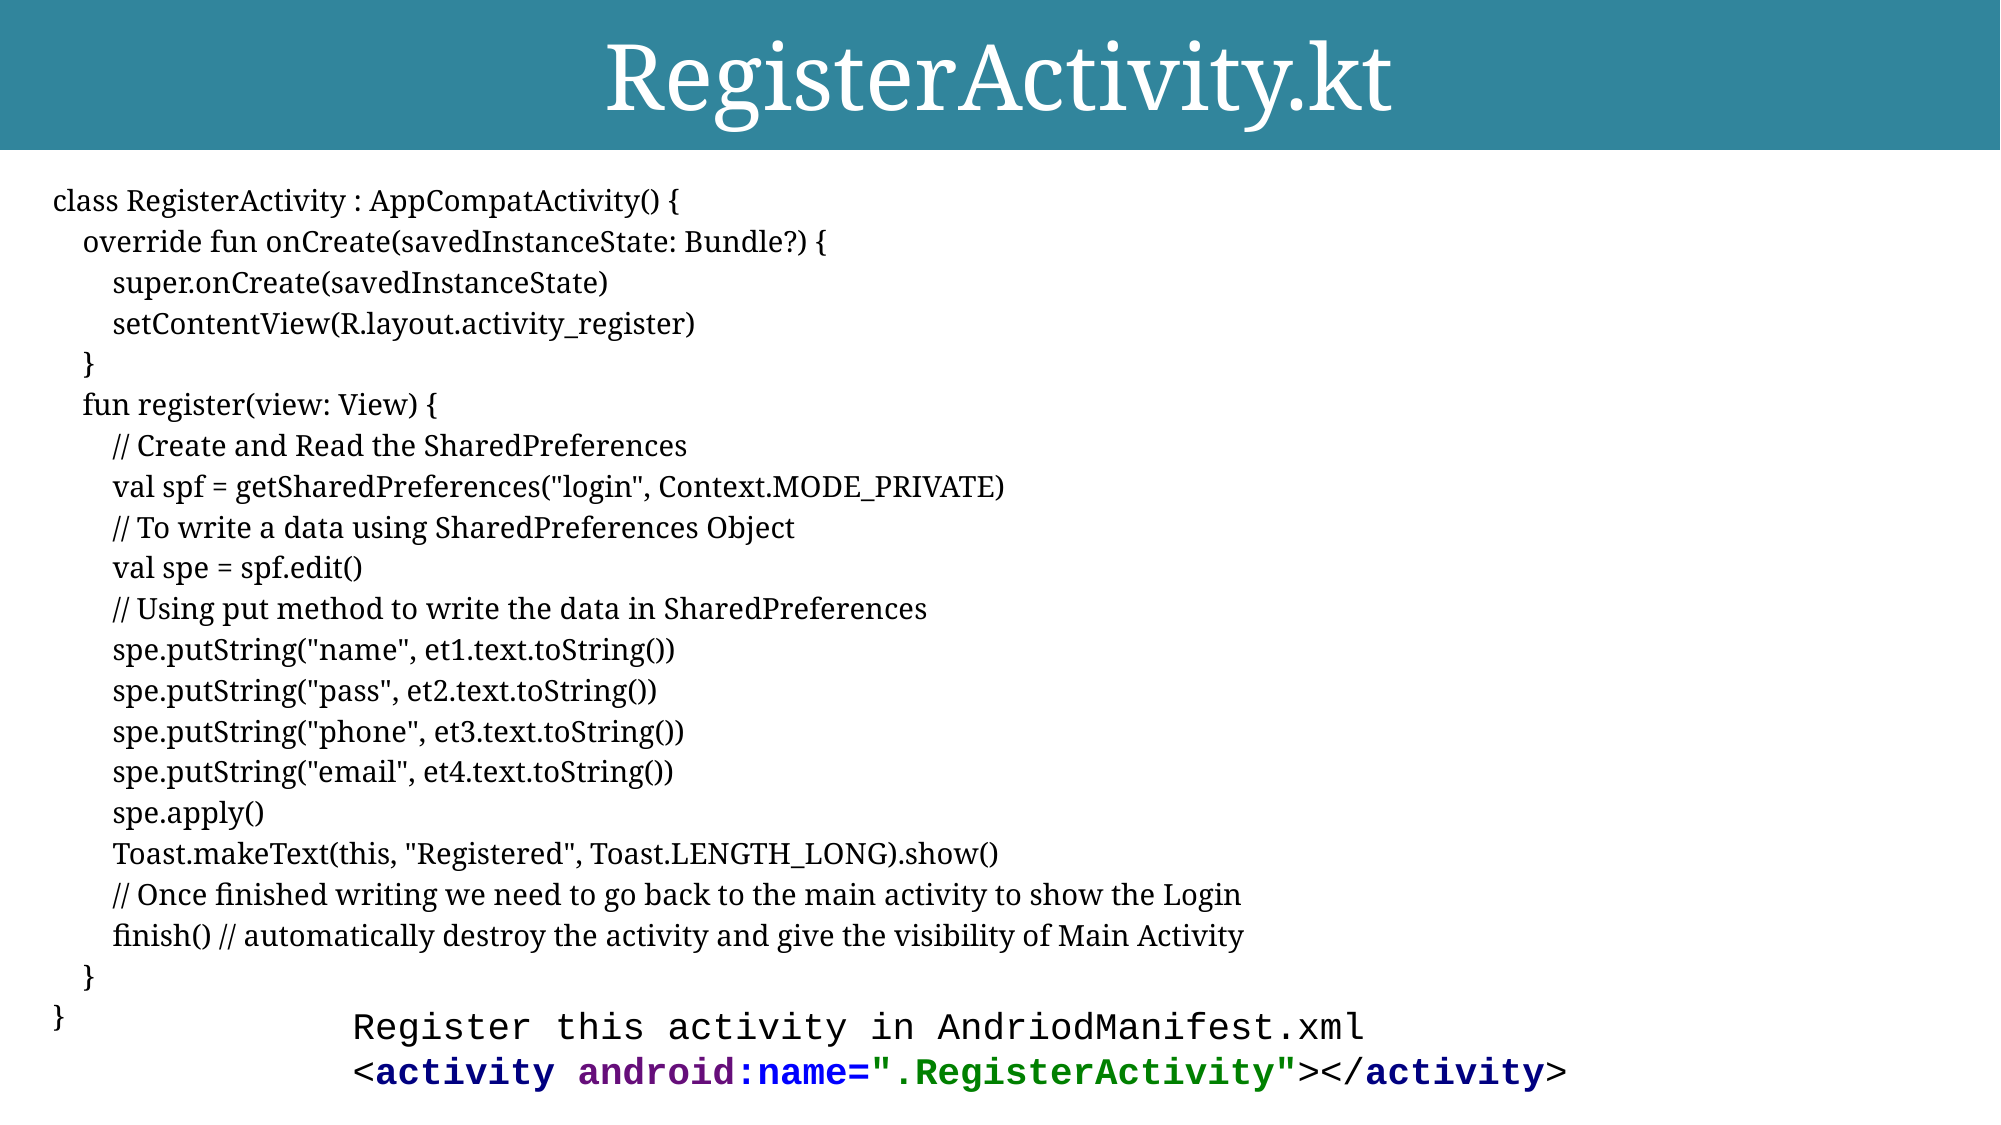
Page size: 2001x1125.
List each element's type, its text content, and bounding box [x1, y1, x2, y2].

text_box Register this activity in AndriodManifest.xml <activity android:name=".RegisterActivity"></activity> [337, 994, 1713, 1100]
list class RegisterActivity : AppCompatActivity() { override fun onCreate(savedInstanceState: Bundle?) { super.onCreate(savedInstanceState) setContentView(R.layout.activity_register) } fun register(view: View) { // Create and Read the SharedPreferences val spf = getSharedPreferences("login", Context.MODE_PRIVATE) // To write a data using SharedPreferences Object val spe = spf.edit() // Using put method to write the data in SharedPreferences spe.putString("name", et1.text.toString()) spe.putString("pass", et2.text.toString()) spe.putString("phone", et3.text.toString()) spe.putString("email", et4.text.toString()) spe.apply() Toast.makeText(this, "Registered", Toast.LENGTH_LONG).show() // Once finished writing we need to go back to the main activity to show the Login finish() // automatically destroy the activity and give the visibility of Main Activity } } [37, 174, 1950, 1100]
title RegisterActivity.kt [0, 0, 2000, 150]
